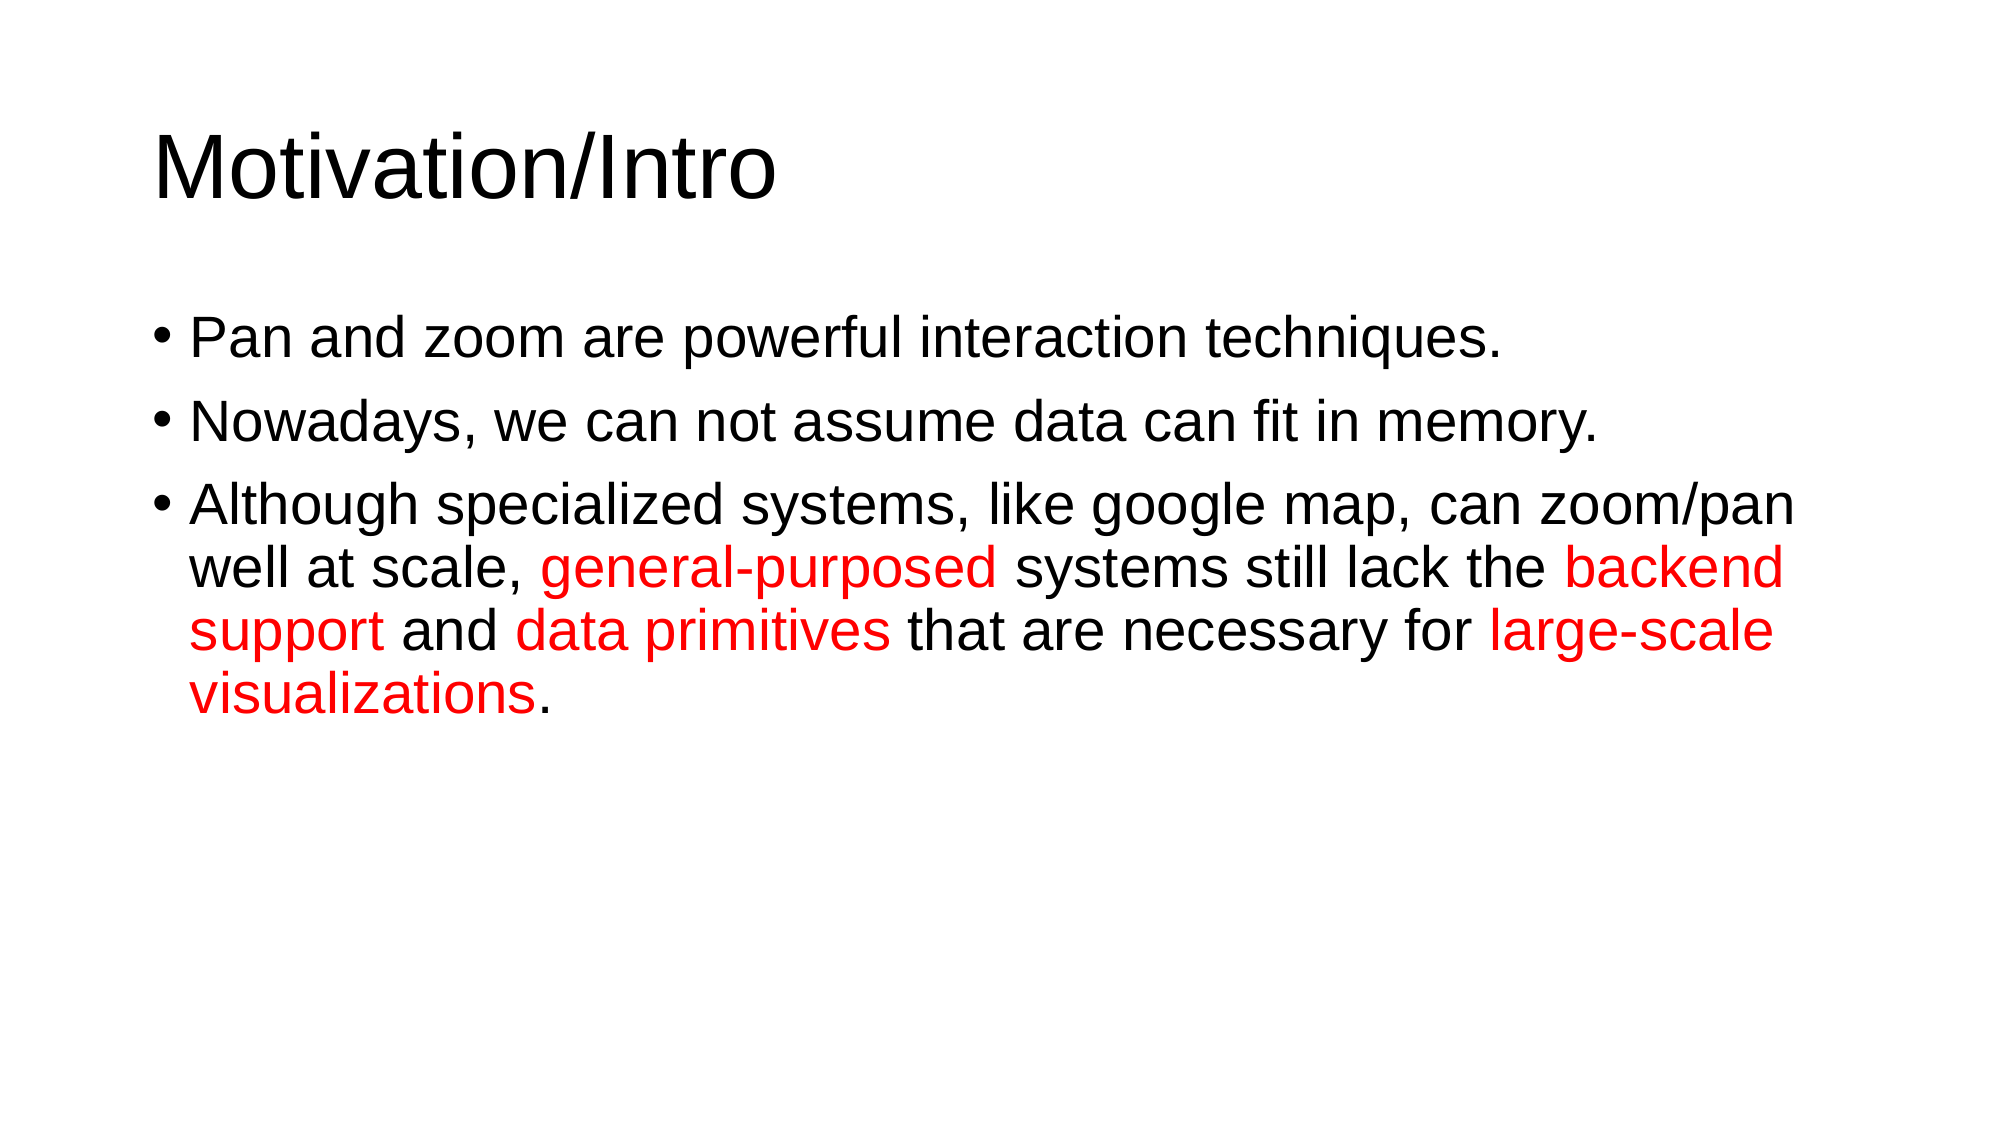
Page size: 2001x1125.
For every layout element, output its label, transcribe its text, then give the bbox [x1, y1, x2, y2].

list Pan and zoom are powerful interaction techniques. Nowadays, we can not assume data can fit in memory. Although specialized systems, like google map, can zoom/pan well at scale, general-purposed systems still lack the backend support and data primitives that are necessary for large-scale visualizations. [137, 299, 1863, 1014]
title Motivation/Intro [137, 59, 1863, 278]
